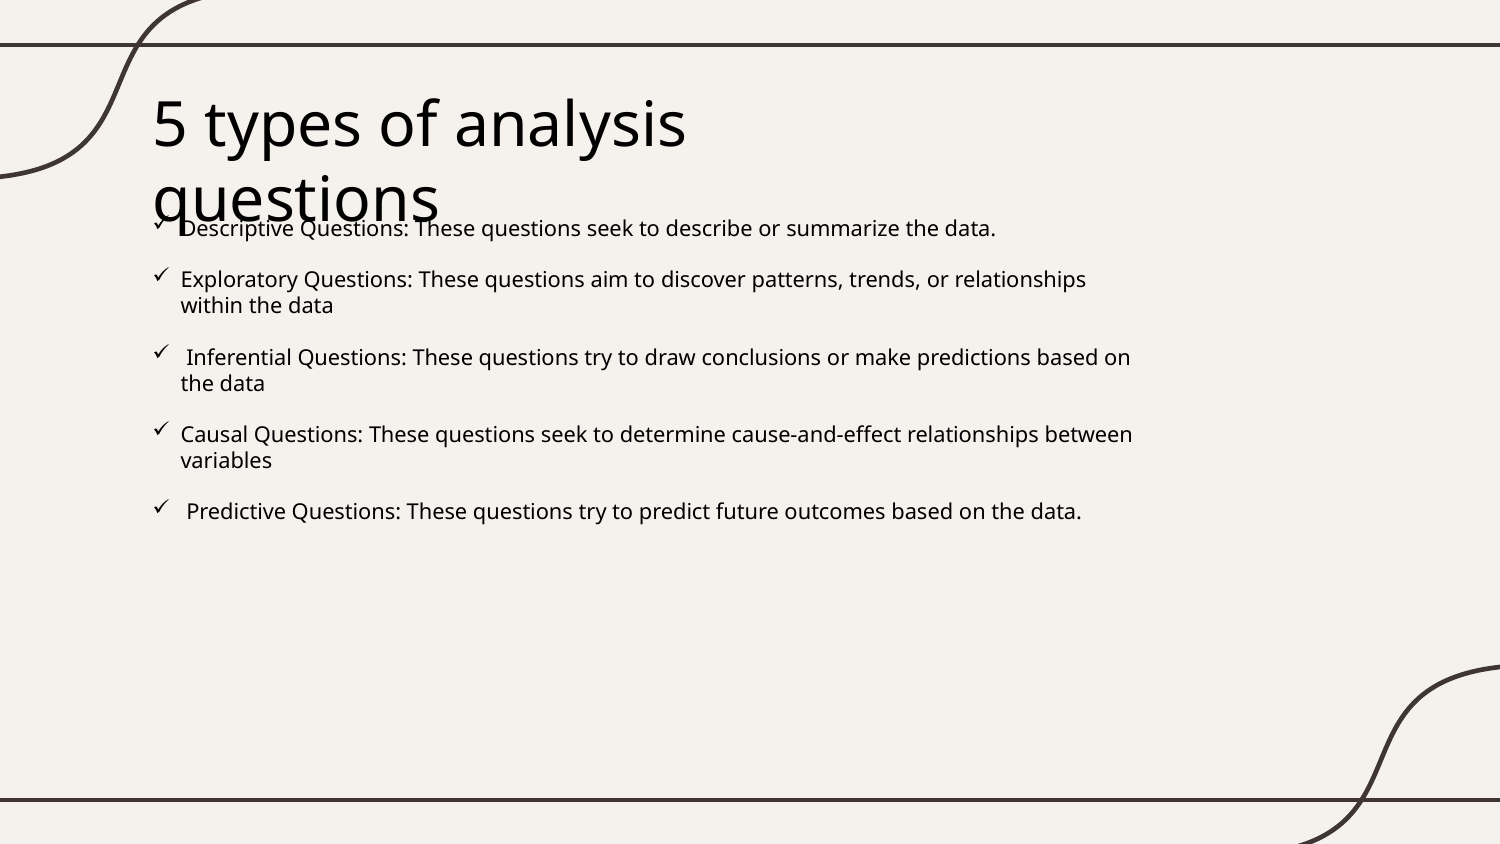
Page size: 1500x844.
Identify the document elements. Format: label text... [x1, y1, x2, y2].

text_box Descriptive Questions: These questions seek to describe or summarize the data. Exploratory Questions: These questions aim to discover patterns, trends, or relationships within the data Inferential Questions: These questions try to draw conclusions or make predictions based on the data Causal Questions: These questions seek to determine cause-and-effect relationships between variables Predictive Questions: These questions try to predict future outcomes based on the data. [137, 207, 1159, 592]
title 5 types of analysis questions [137, 68, 959, 207]
